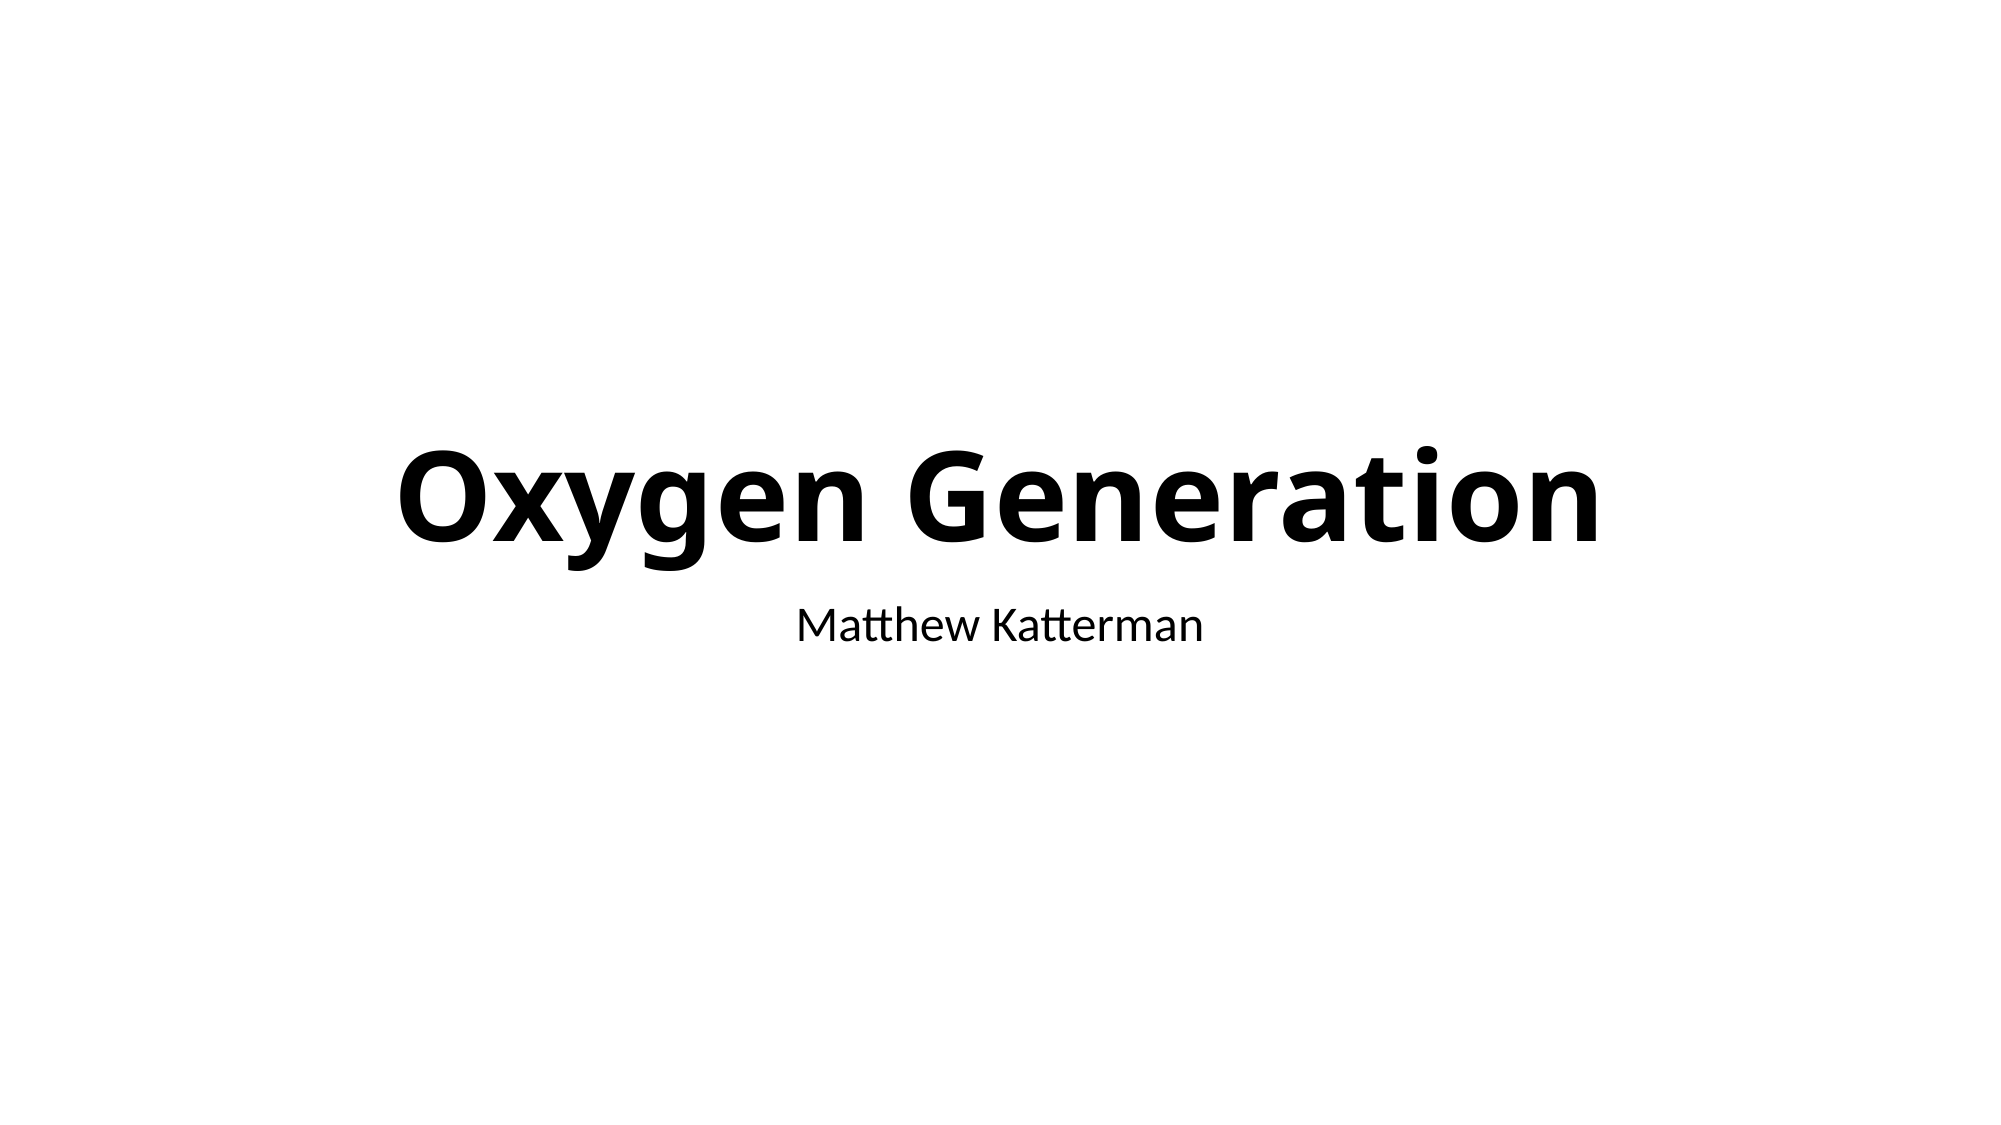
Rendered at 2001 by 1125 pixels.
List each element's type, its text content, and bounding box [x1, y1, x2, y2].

subtitle Matthew Katterman [249, 590, 1750, 863]
title Oxygen Generation [249, 184, 1750, 576]
